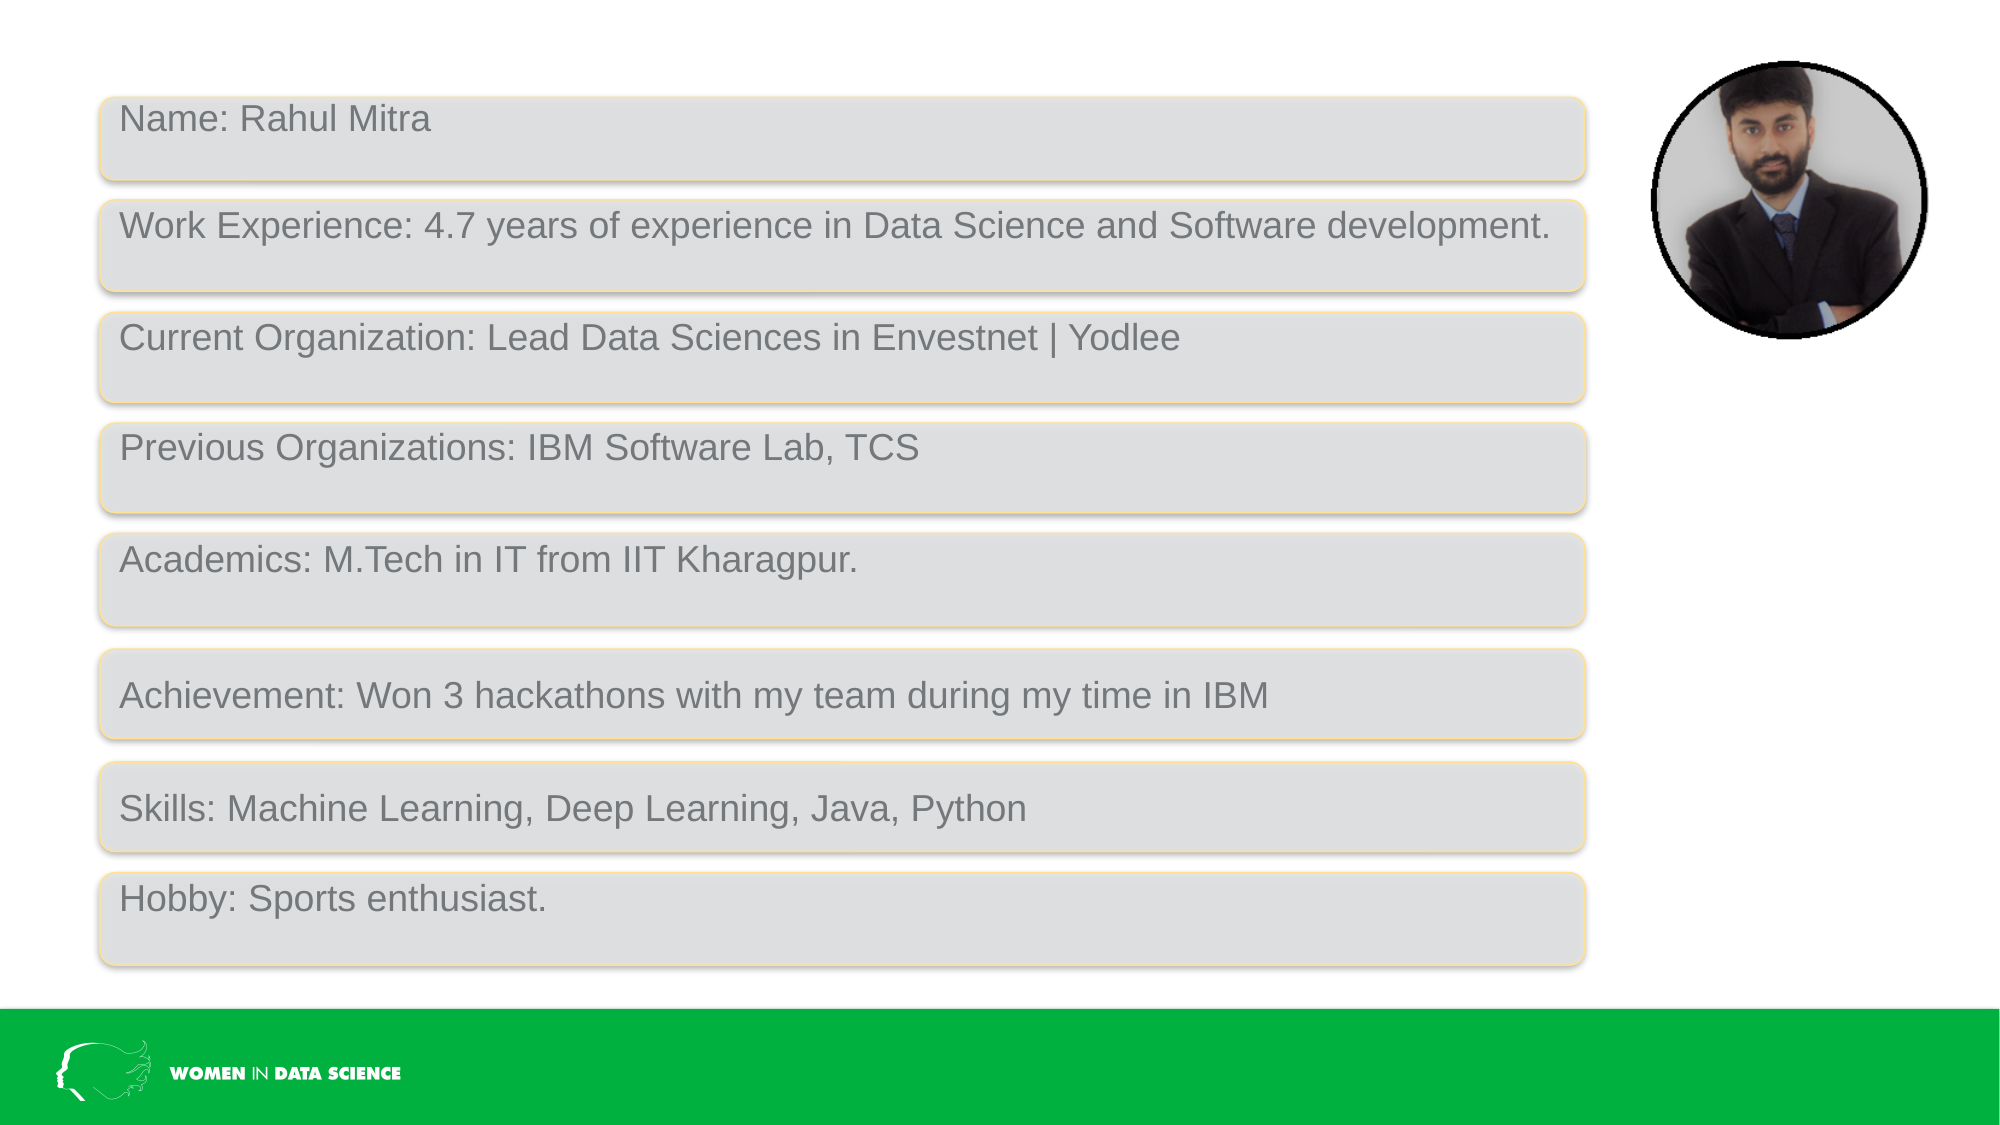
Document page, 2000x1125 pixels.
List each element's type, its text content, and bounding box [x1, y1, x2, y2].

text_box Work Experience: 4.7 years of experience in Data Science and Software development. [99, 199, 1586, 292]
text_box Name: Rahul Mitra [99, 96, 1586, 181]
text_box Academics: M.Tech in IT from IIT Kharagpur. [99, 532, 1586, 627]
text_box Hobby: Sports enthusiast. [99, 871, 1586, 966]
list [67, 228, 1794, 960]
text_box Previous Organizations: IBM Software Lab, TCS [99, 422, 1587, 514]
picture [1645, 55, 1942, 349]
text_box Current Organization: Lead Data Sciences in Envestnet | Yodlee [99, 311, 1586, 404]
text_box Achievement: Won 3 hackathons with my team during my time in IBM [99, 648, 1586, 740]
text_box Skills: Machine Learning, Deep Learning, Java, Python [99, 761, 1586, 853]
picture [29, 1011, 429, 1125]
